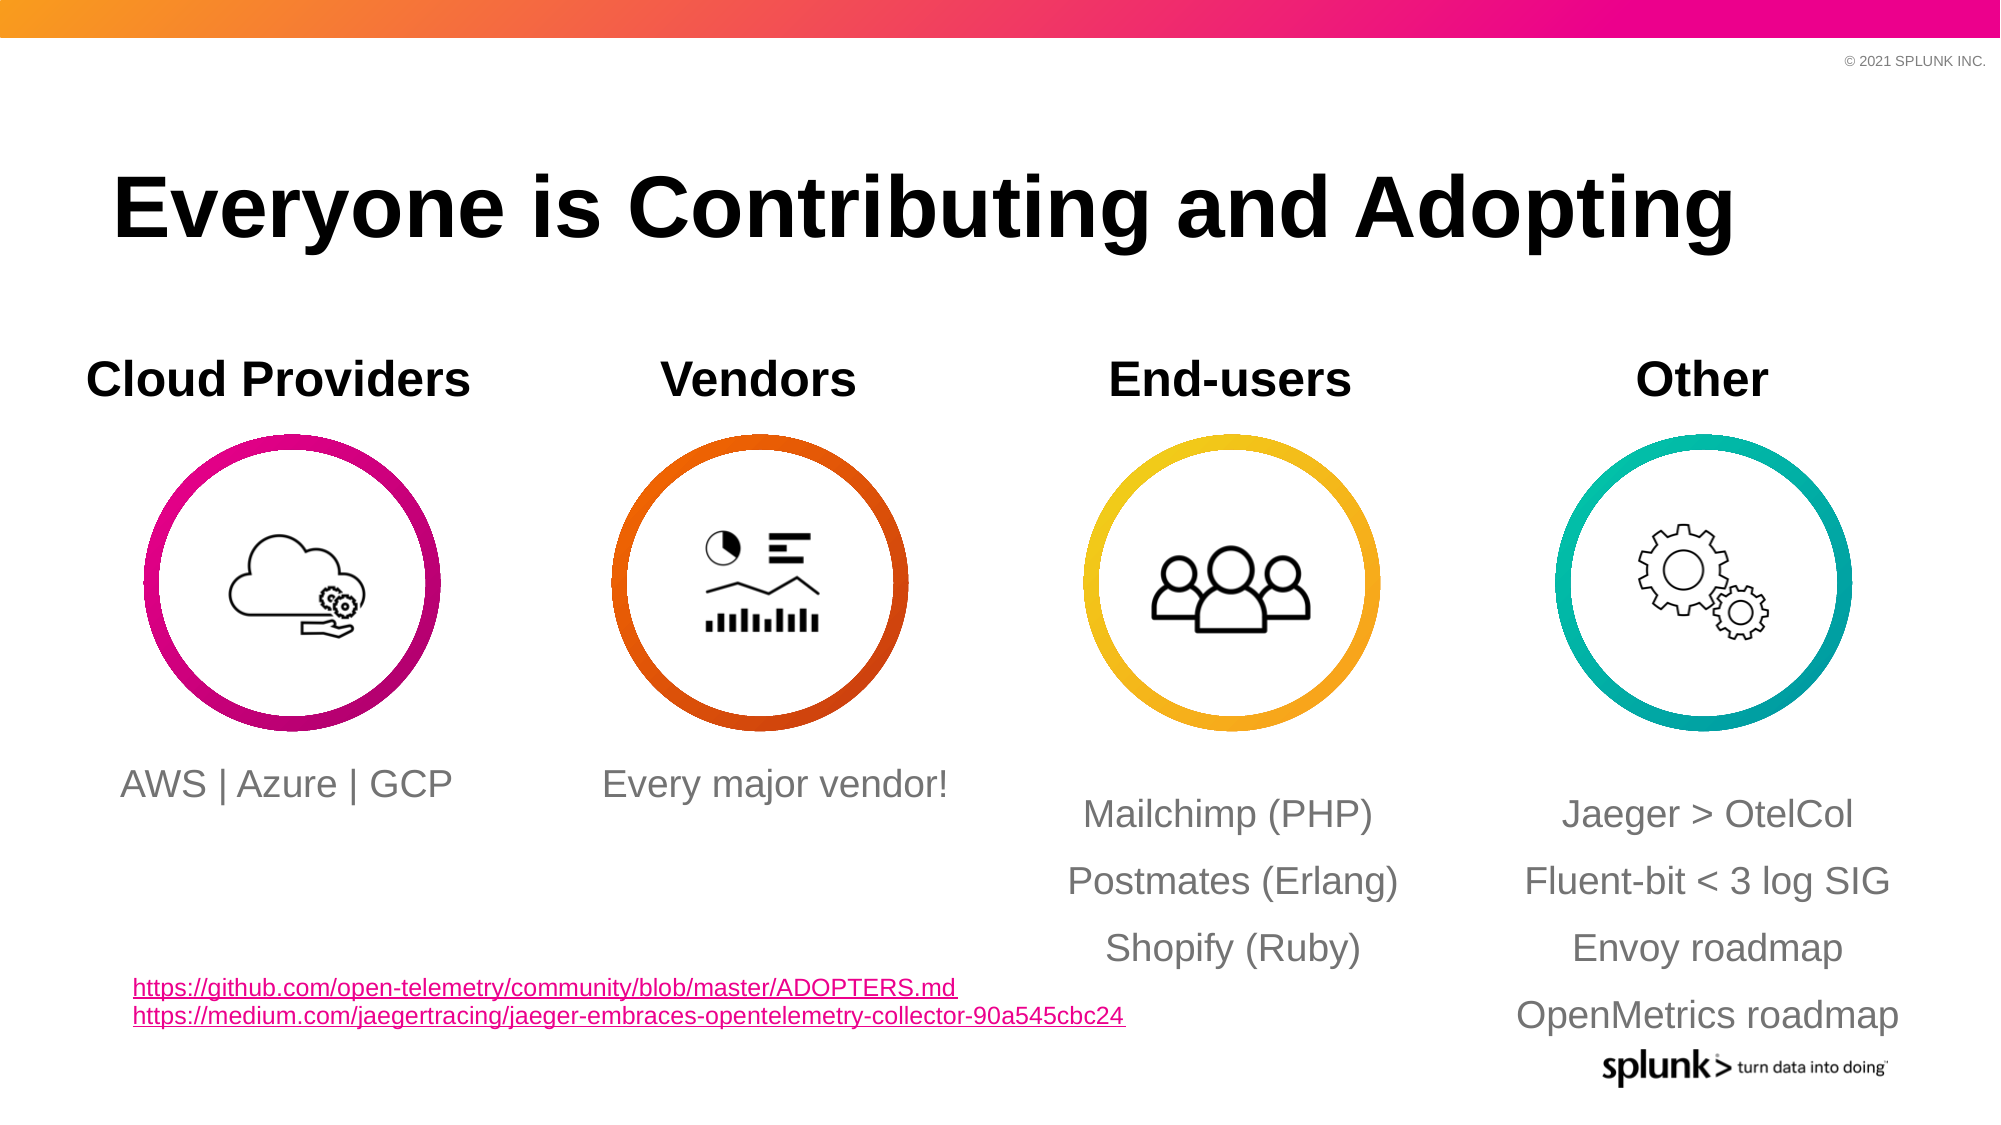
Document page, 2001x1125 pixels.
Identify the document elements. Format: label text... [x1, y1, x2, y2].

text_box Vendors [578, 300, 939, 414]
text_box Every major vendor! [578, 760, 972, 895]
text_box [611, 434, 909, 732]
picture [1135, 507, 1327, 656]
text_box [143, 434, 441, 732]
text_box Cloud Providers [67, 300, 505, 414]
text_box Other [1522, 300, 1883, 414]
text_box https://github.com/open-telemetry/community/blob/master/ADOPTERS.md https://medium.com/jaegertracing/jaeger-embraces-opentelemetry-collector-90a545cbc24 [112, 953, 1605, 1095]
picture [664, 504, 857, 659]
picture [1617, 508, 1791, 655]
text_box [1083, 434, 1381, 732]
text_box Mailchimp (PHP) Postmates (Erlang) Shopify (Ruby) [1037, 760, 1430, 895]
text_box Jaeger > OtelCol Fluent-bit < 3 log SIG Envoy roadmap OpenMetrics roadmap [1452, 760, 1964, 895]
text_box AWS | Azure | GCP [101, 760, 472, 895]
picture [201, 504, 393, 659]
picture [1605, 1049, 1888, 1088]
text_box [1555, 434, 1853, 732]
text_box End-users [1050, 300, 1411, 414]
title Everyone is Contributing and Adopting [112, 85, 1887, 255]
